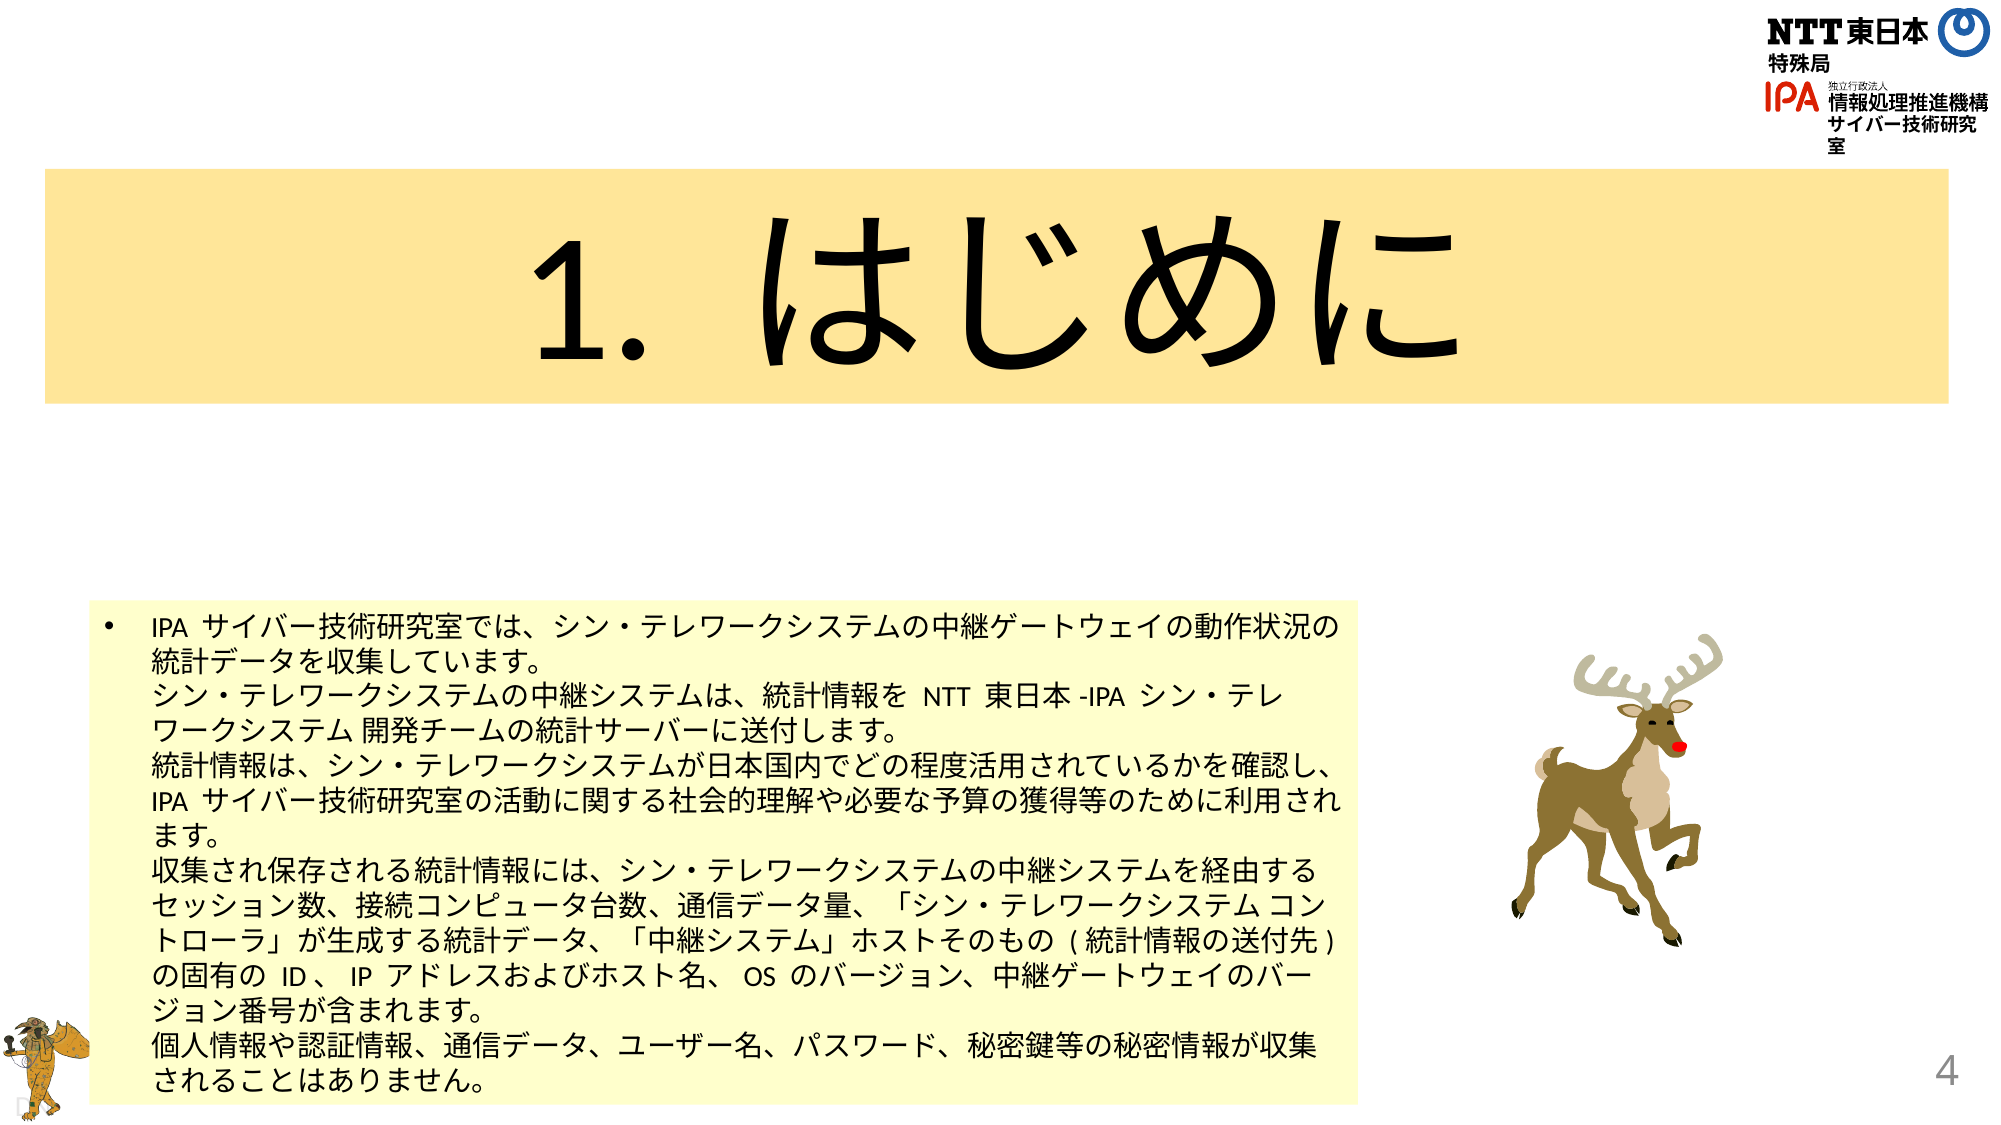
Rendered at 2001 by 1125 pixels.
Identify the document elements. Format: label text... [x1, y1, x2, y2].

text_box 1. はじめに [45, 168, 1949, 404]
picture [1509, 632, 1725, 947]
text_box IPA サイバー技術研究室では、シン・テレワークシステムの中継ゲートウェイの動作状況の統計データを収集しています。 シン・テレワークシステムの中継システムは、統計情報を NTT 東日本-IPA シン・テレワークシステム 開発チームの統計サーバーに送付します。 統計情報は、シン・テレワークシステムが日本国内でどの程度活用されているかを確認し、IPA サイバー技術研究室の活動に関する社会的理解や必要な予算の獲得等のために利用されます。 収集され保存される統計情報には、シン・テレワークシステムの中継システムを経由するセッション数、接続コンピュータ台数、通信データ量、「シン・テレワークシステム コントローラ」が生成する統計データ、「中継システム」ホストそのもの (統計情報の送付先) の固有の ID、IP アドレスおよびホスト名、OS のバージョン、中継ゲートウェイのバージョン番号が含まれます。 個人情報や認証情報、通信データ、ユーザー名、パスワード、秘密鍵等の秘密情報が収集されることはありません。 [89, 600, 1358, 1105]
slide_number 4 [1412, 1042, 1975, 1103]
